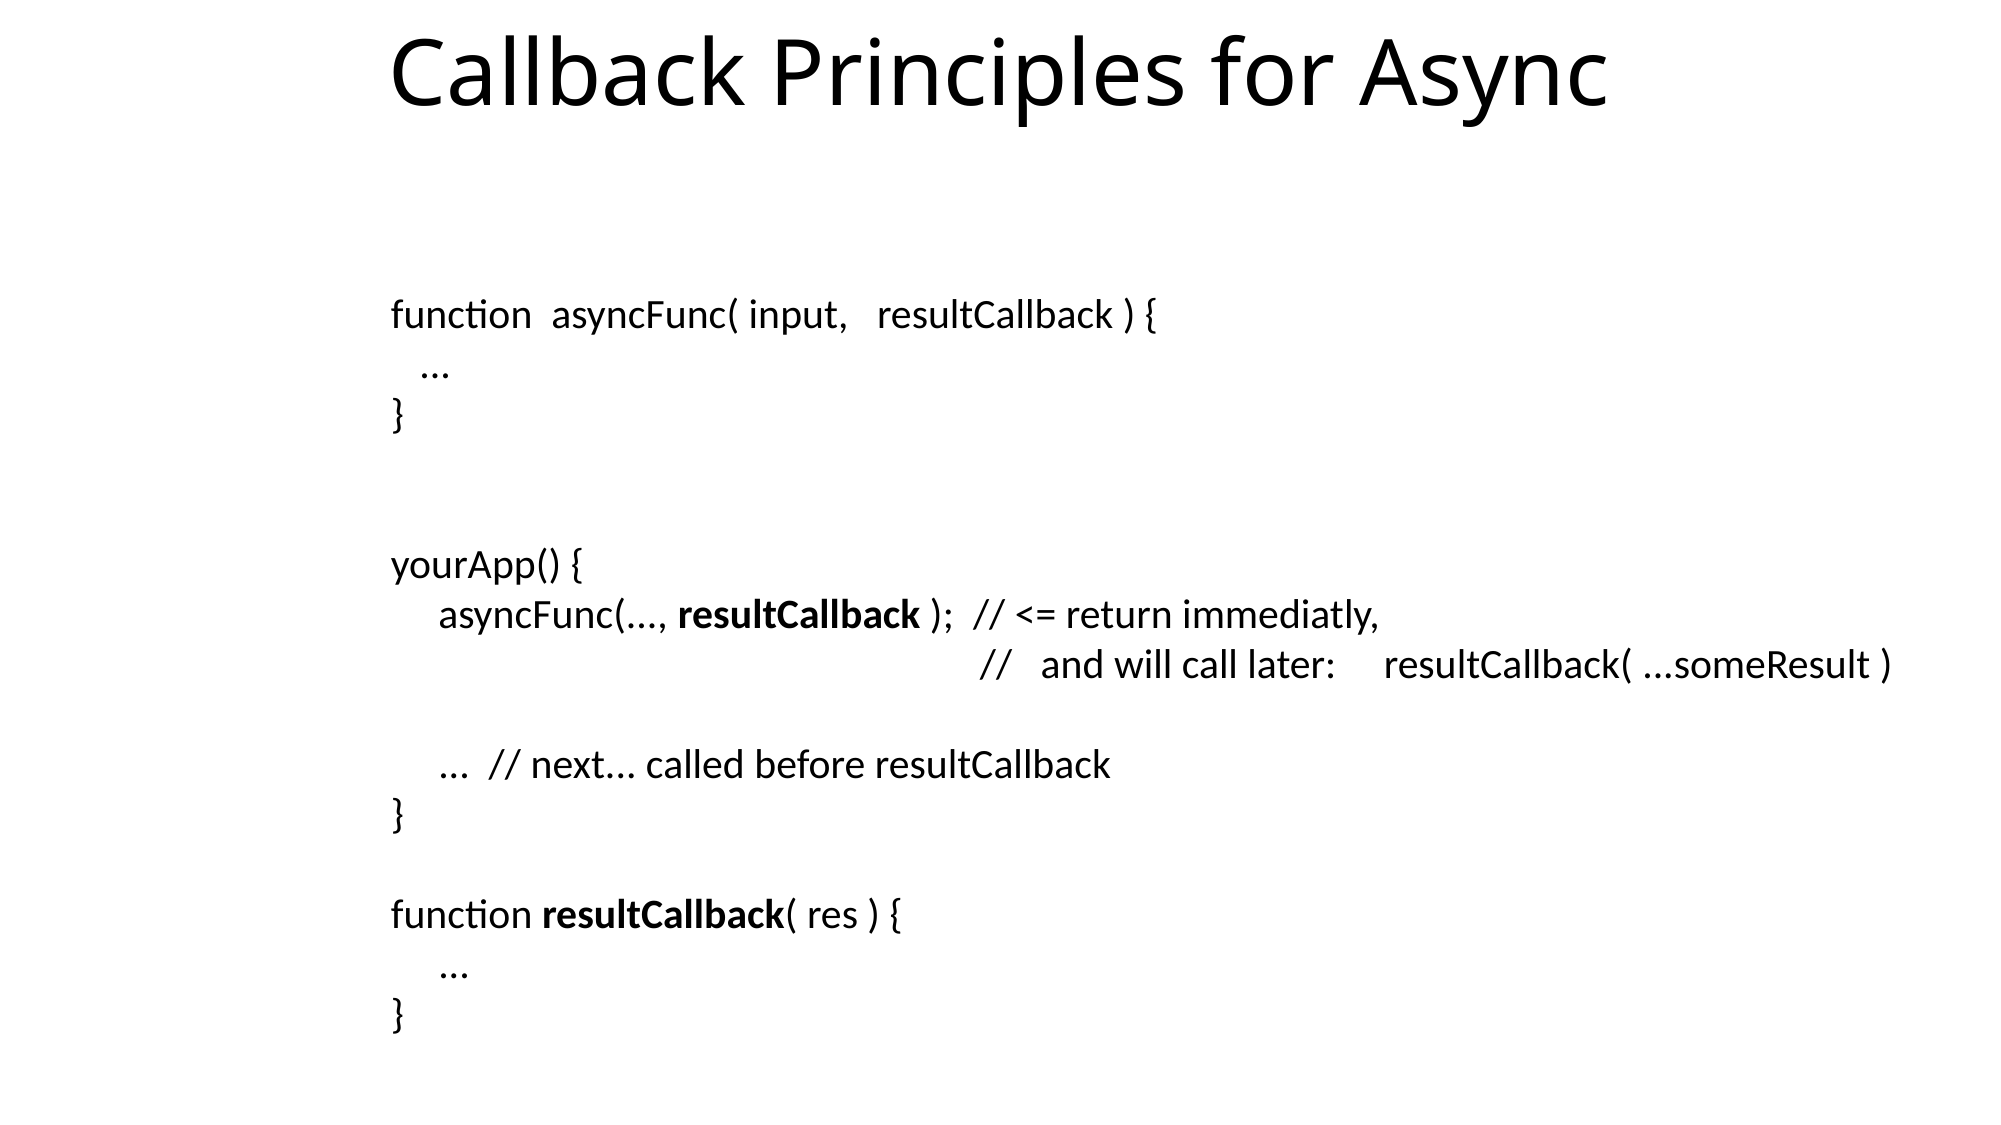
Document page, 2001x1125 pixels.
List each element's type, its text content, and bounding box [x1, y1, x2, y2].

title Callback Principles for Async [137, 0, 1863, 152]
text_box function asyncFunc( input, resultCallback ) { ... } yourApp() { asyncFunc(..., resultCallback ); // <= return immediatly, // and will call later: resultCallback( ...someResult ) ... // next... called before resultCallback } function resultCallback( res ) { ... } [376, 279, 1909, 1095]
